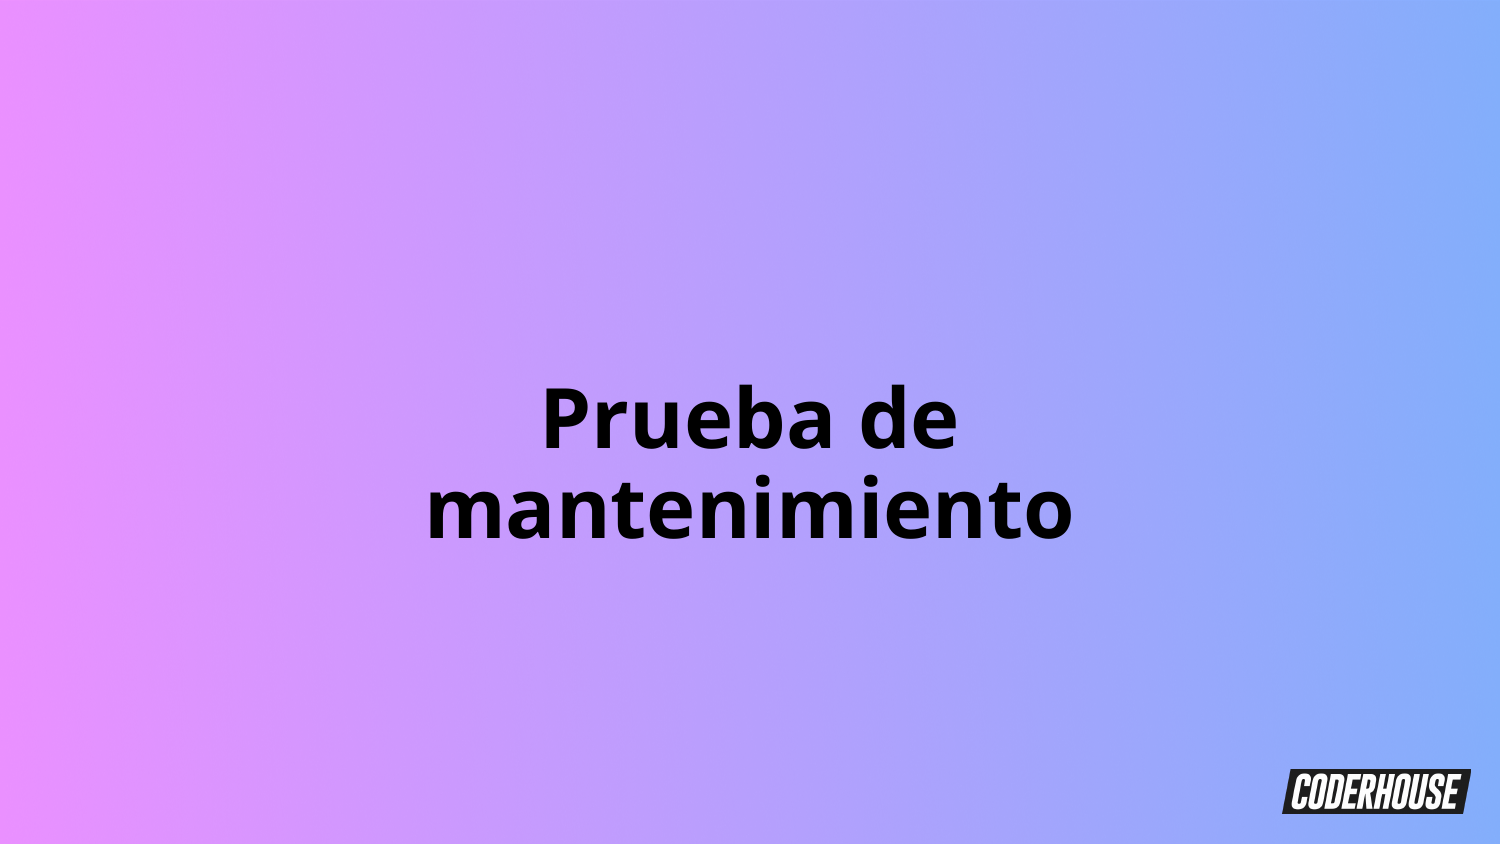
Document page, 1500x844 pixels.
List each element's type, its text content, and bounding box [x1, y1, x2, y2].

text_box Prueba de mantenimiento [239, 361, 1261, 572]
picture [0, 0, 1500, 844]
